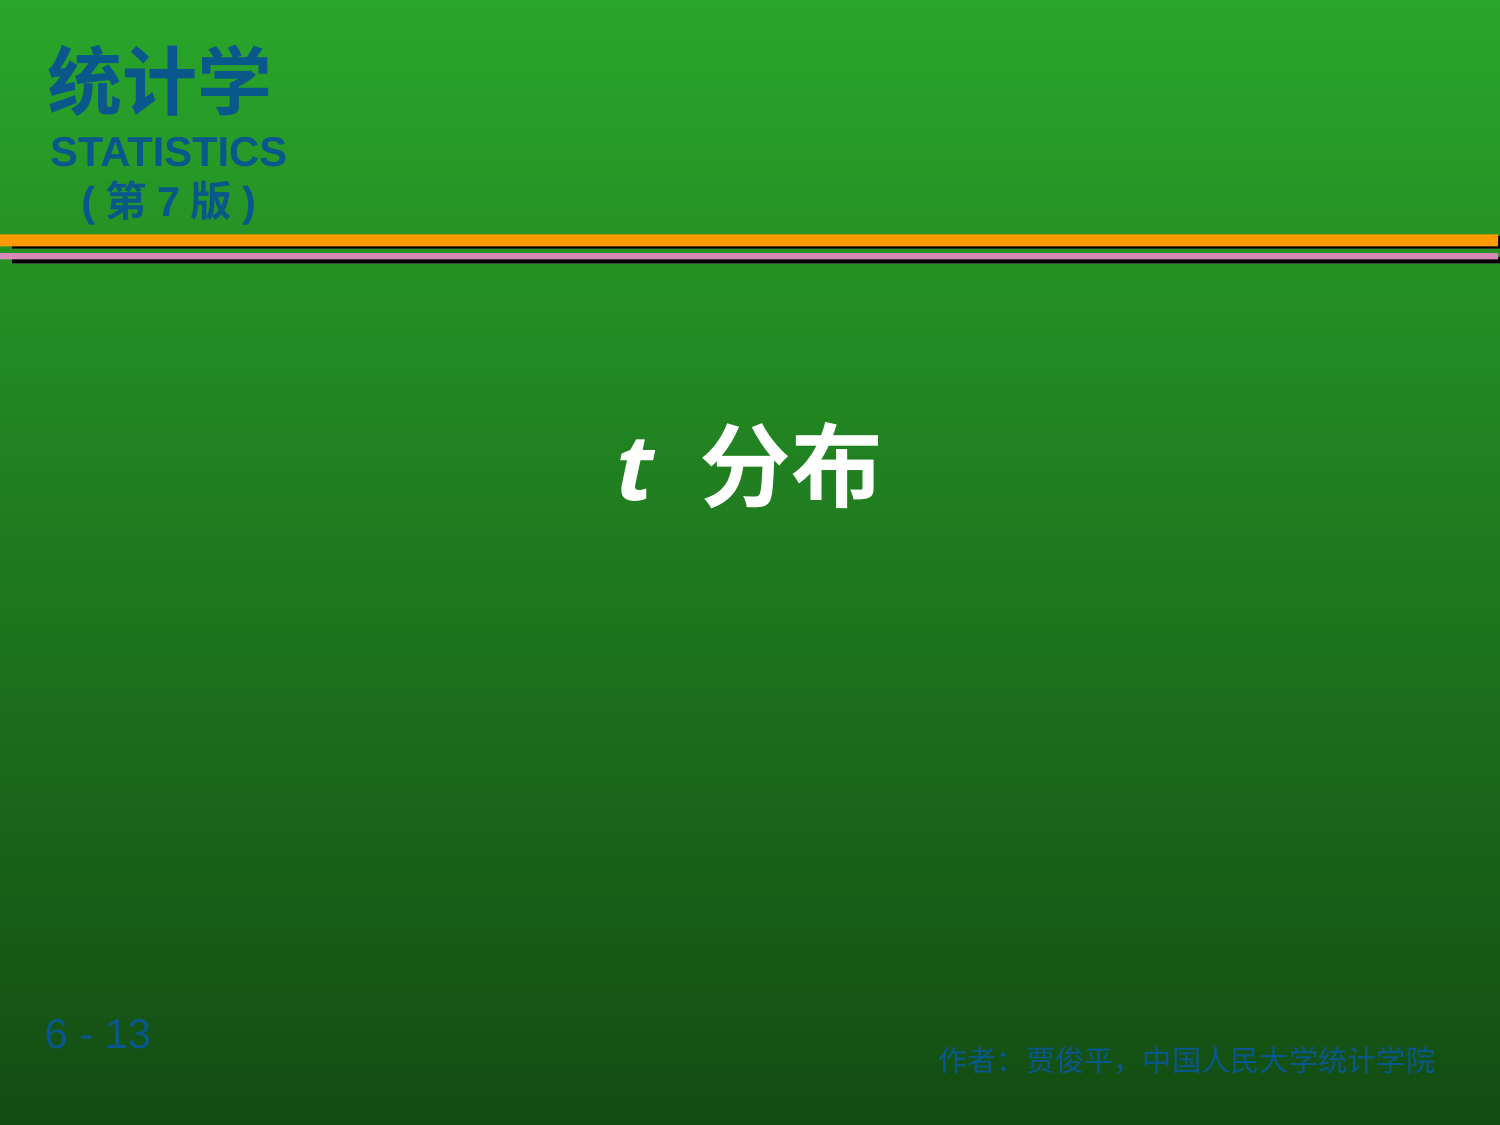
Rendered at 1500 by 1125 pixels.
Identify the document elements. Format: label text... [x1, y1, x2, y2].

title t 分布 [112, 375, 1388, 563]
